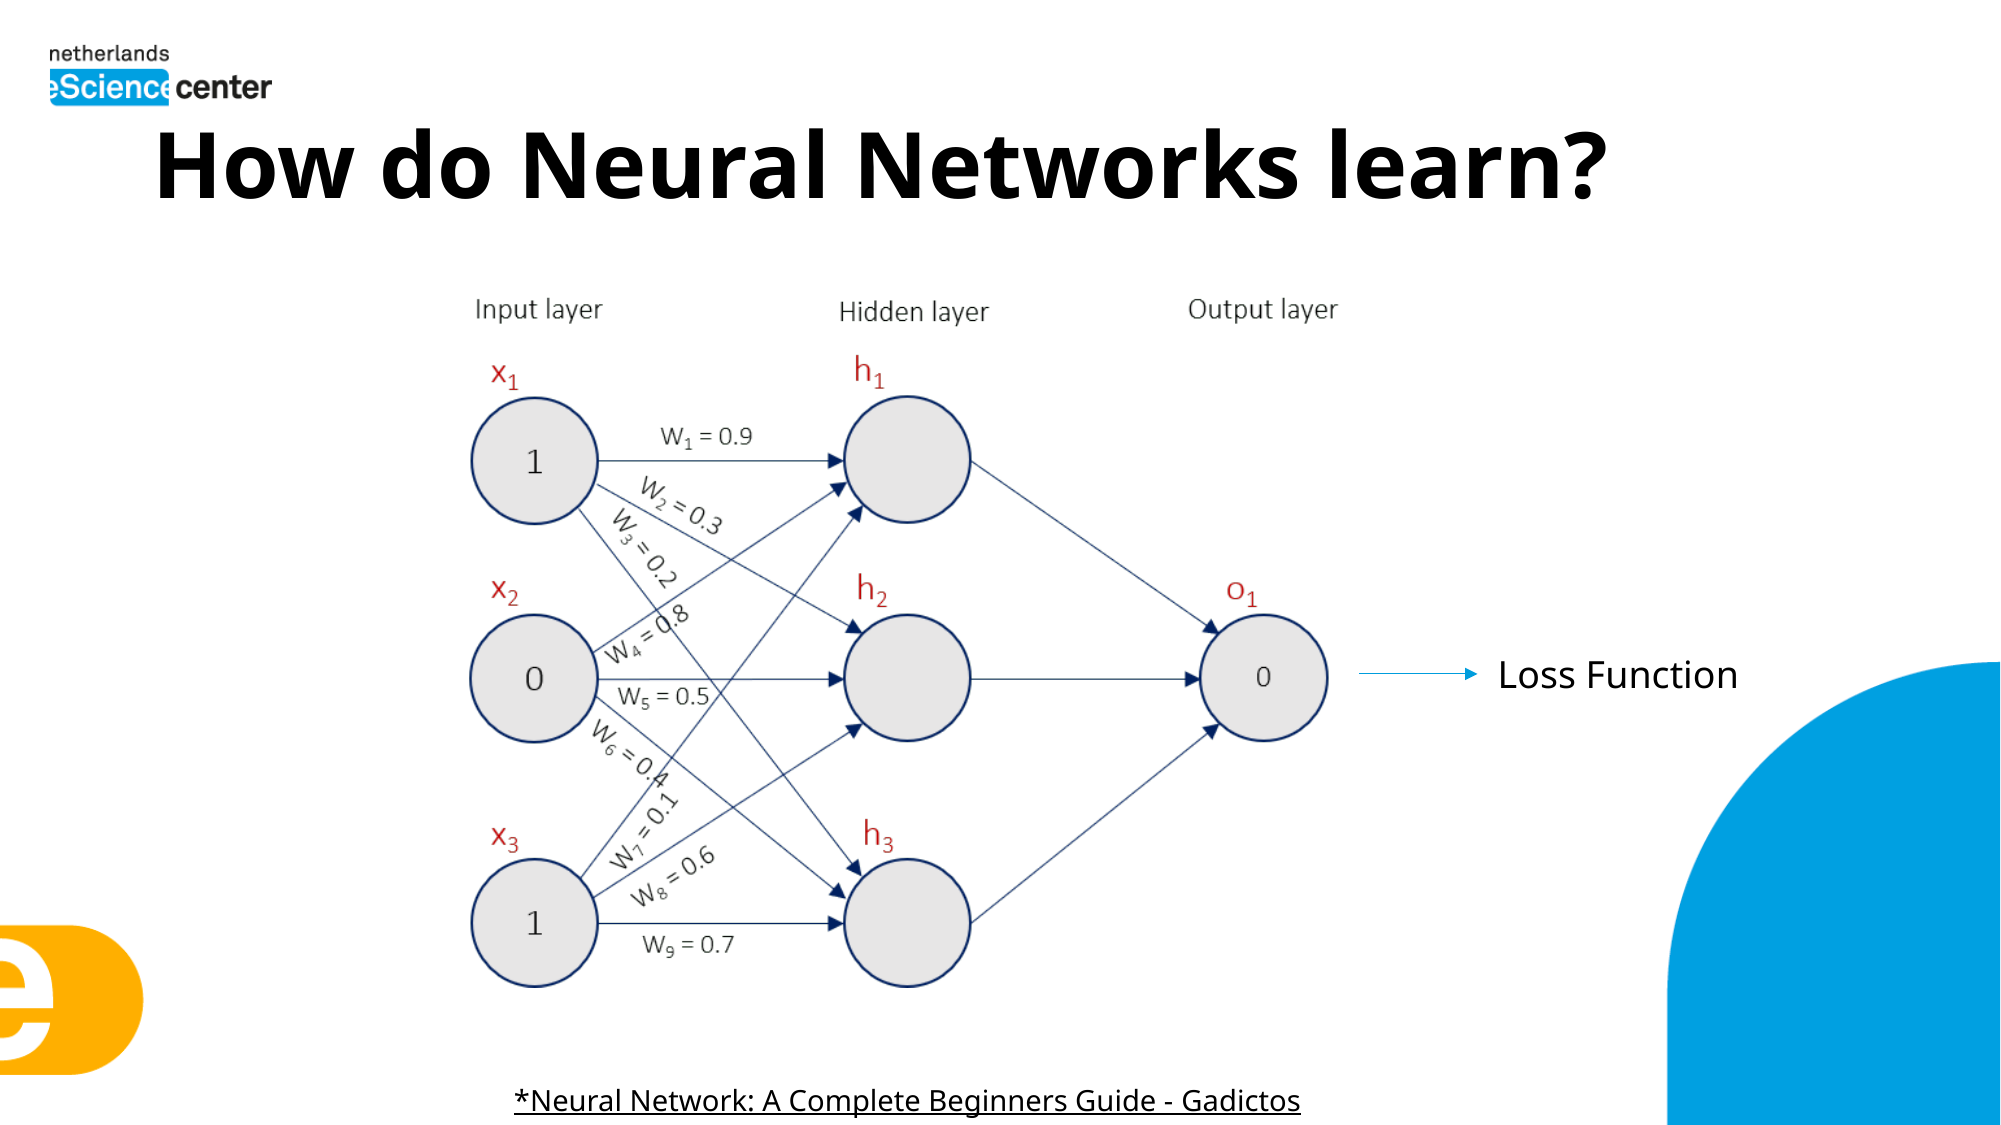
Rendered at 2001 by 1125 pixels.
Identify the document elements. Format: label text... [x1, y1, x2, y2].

title How do Neural Networks learn? [137, 59, 1863, 278]
picture [0, 0, 2001, 1125]
text_box *Neural Network: A Complete Beginners Guide - Gadictos [499, 1074, 1316, 1125]
text_box Loss Function [1482, 643, 1754, 704]
